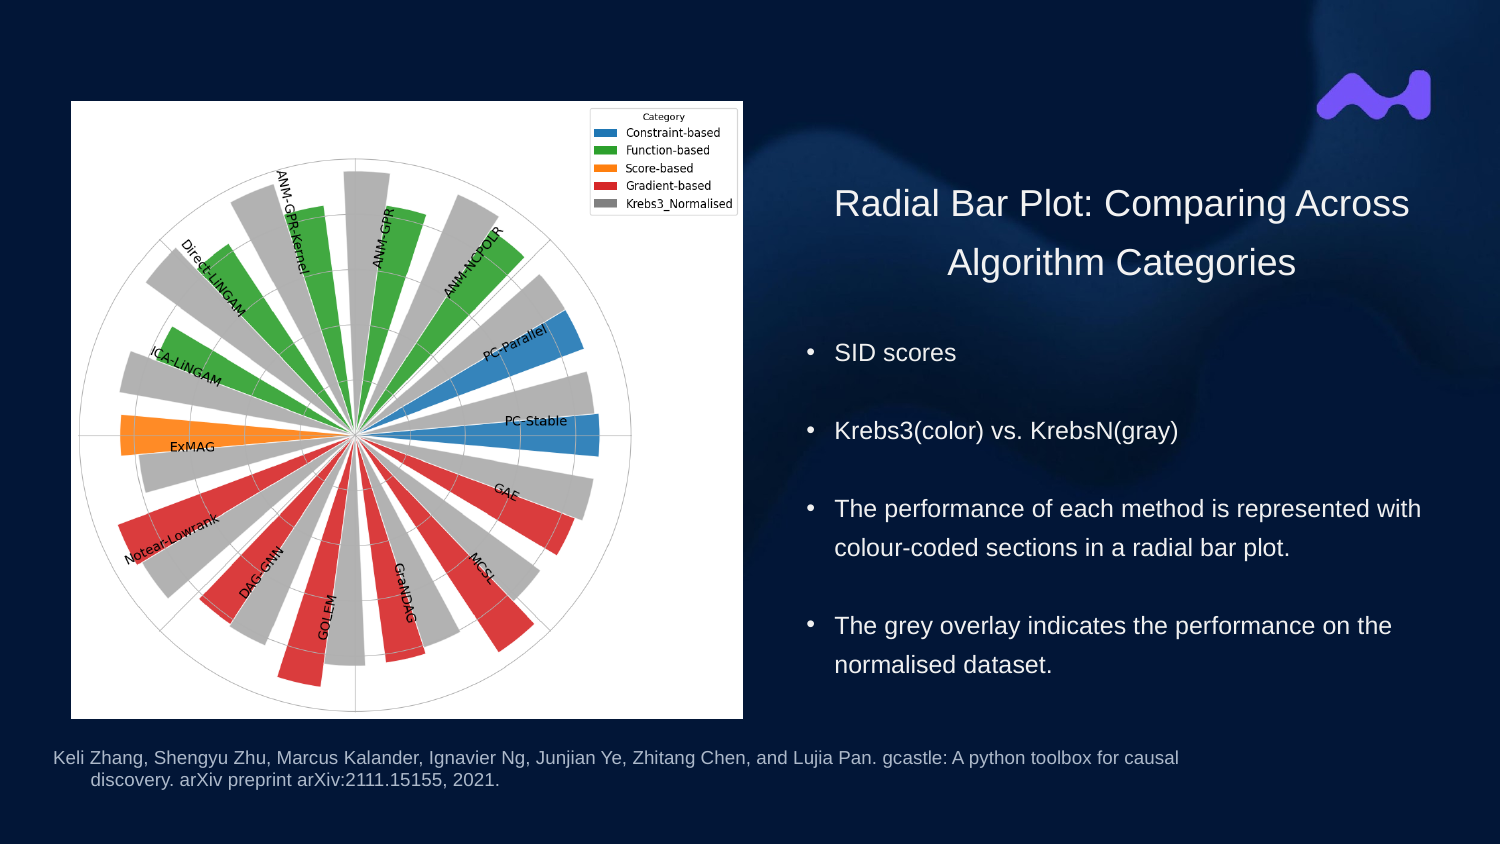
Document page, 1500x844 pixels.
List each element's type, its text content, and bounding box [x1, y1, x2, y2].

text_box Radial Bar Plot: Comparing Across Algorithm Categories SID scores Krebs3(color) vs. KrebsN(gray) The performance of each method is represented with colour-coded sections in a radial bar plot. The grey overlay indicates the performance on the normalised dataset. [806, 165, 1438, 679]
picture [0, 0, 1500, 844]
list Keli Zhang, Shengyu Zhu, Marcus Kalander, Ignavier Ng, Junjian Ye, Zhitang Chen, and Lujia Pan. gcastle: A python toolbox for causal discovery. arXiv preprint arXiv:2111.15155, 2021. [9, 739, 1266, 797]
